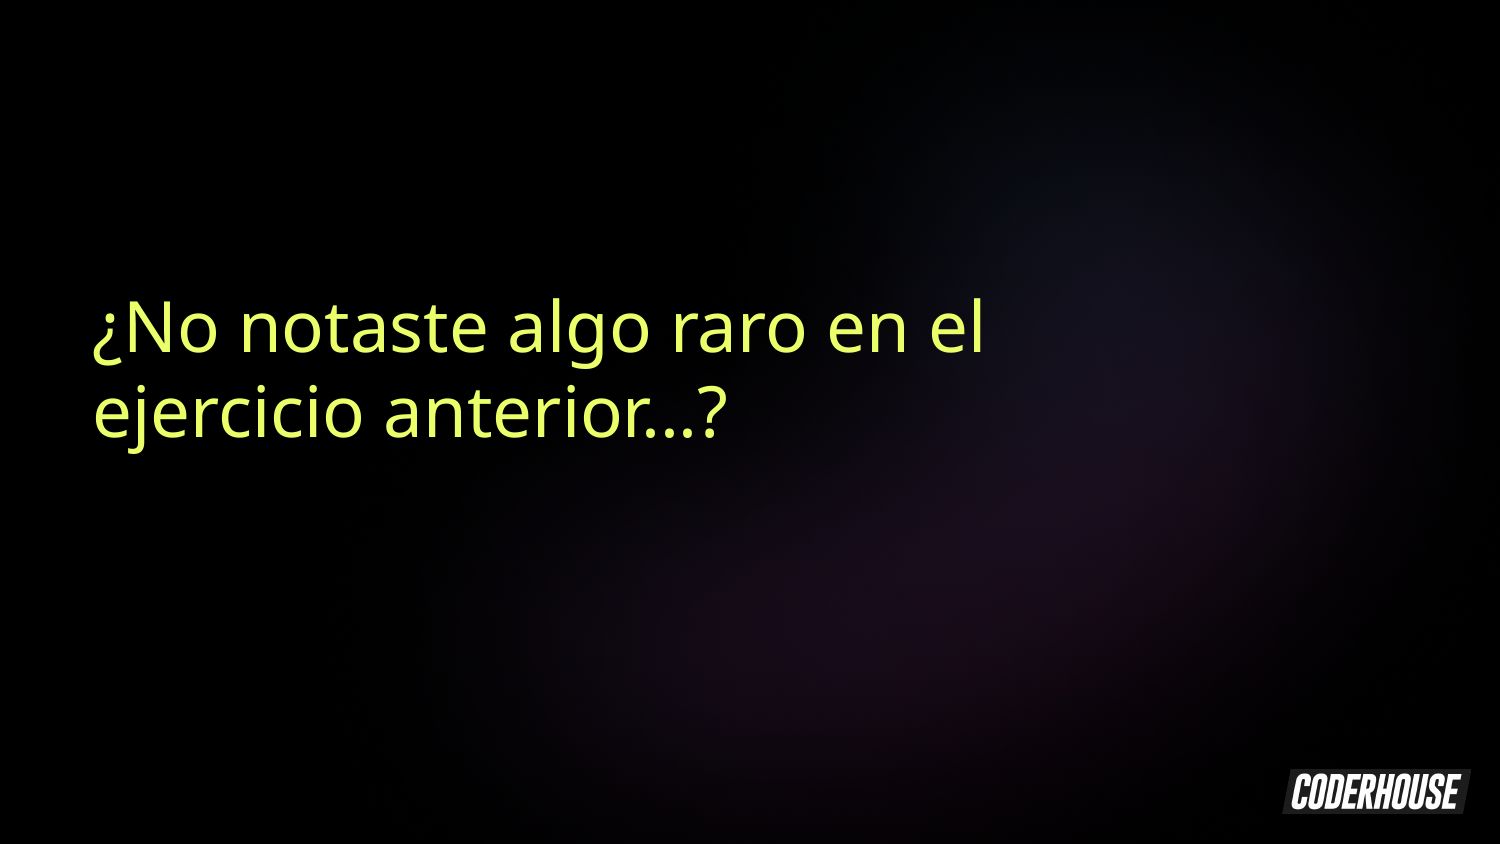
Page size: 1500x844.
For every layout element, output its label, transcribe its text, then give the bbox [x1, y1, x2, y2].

text_box ¿No notaste algo raro en el ejercicio anterior...? [77, 266, 1254, 552]
picture [0, 0, 1500, 844]
